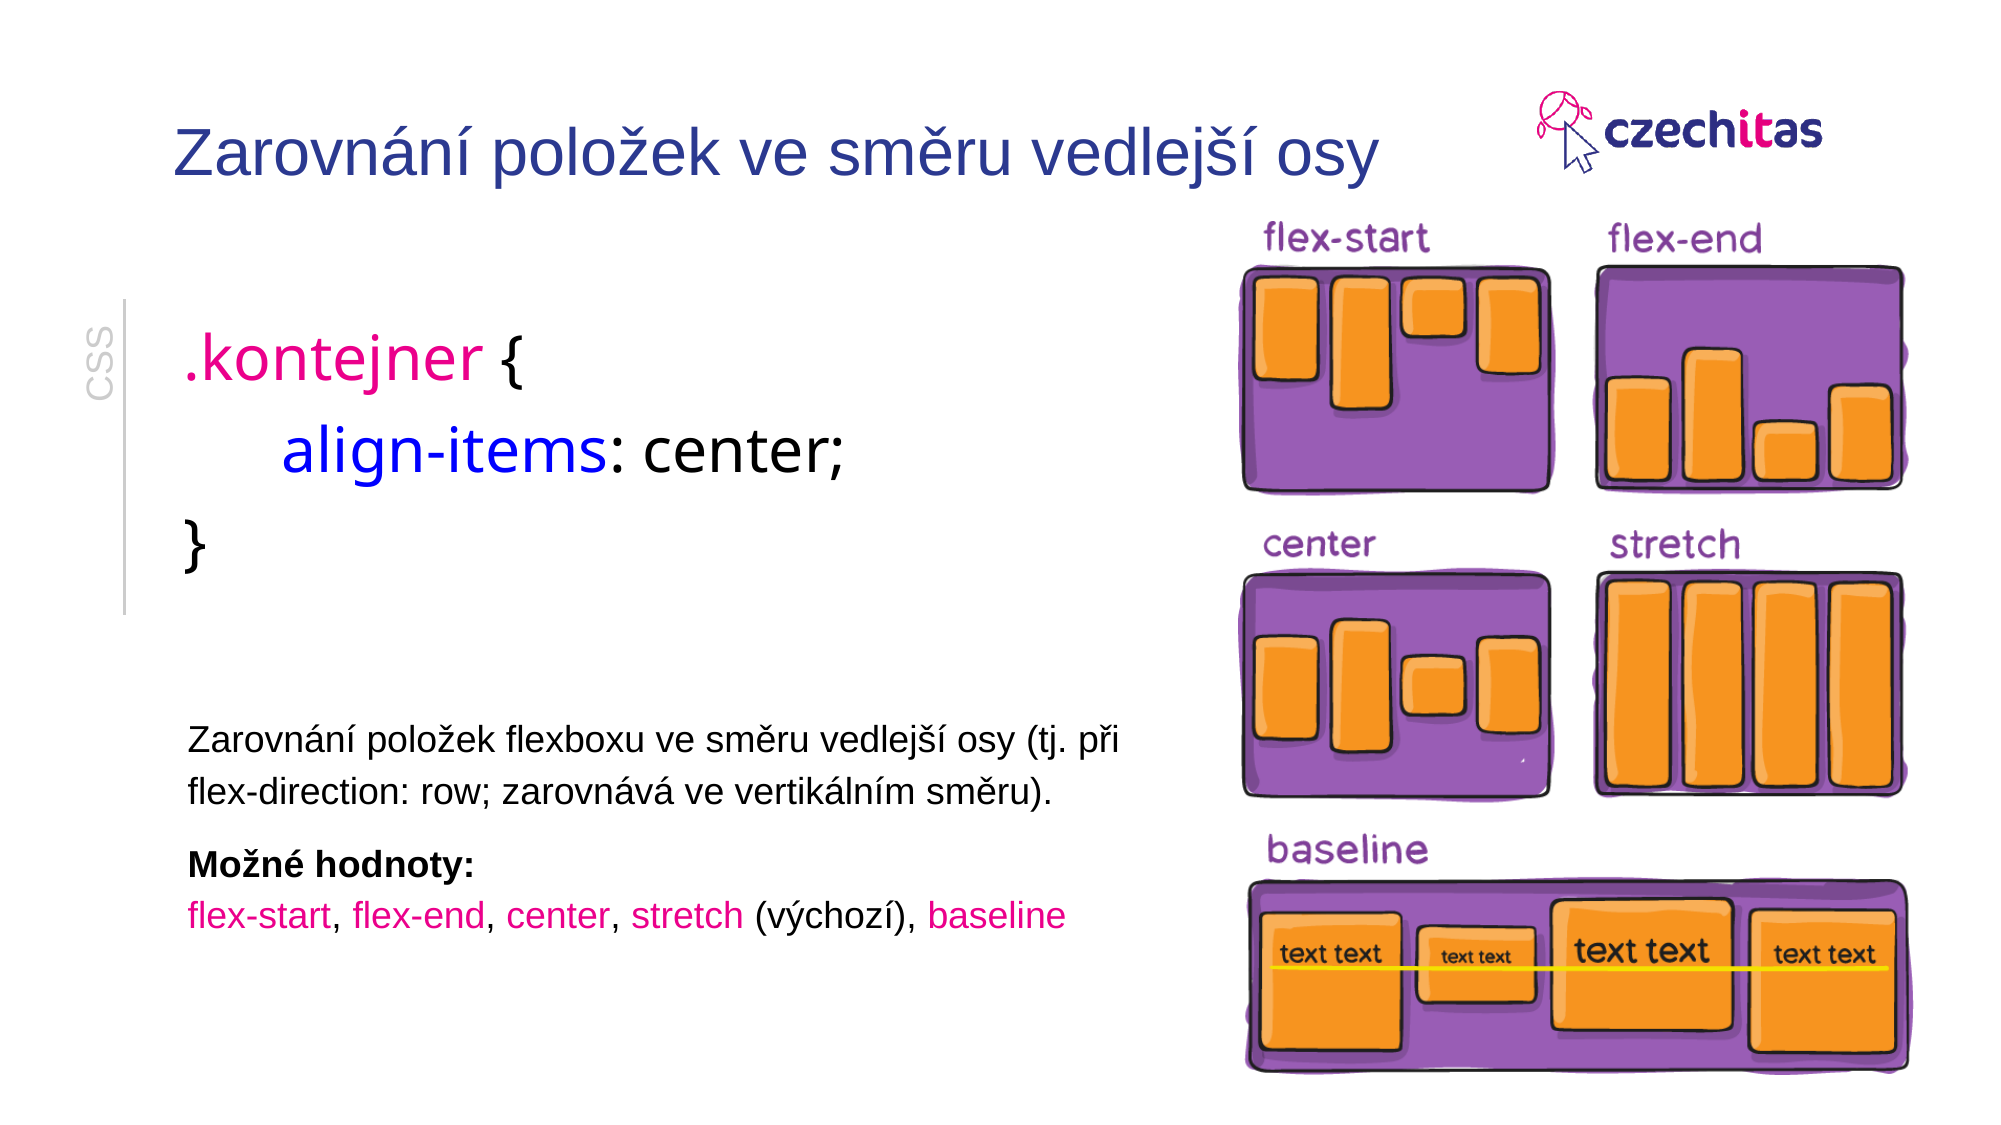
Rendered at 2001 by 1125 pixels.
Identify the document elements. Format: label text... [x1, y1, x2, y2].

text_box .kontejner { align-items: center; } [172, 307, 1208, 633]
title Zarovnání položek ve směru vedlejší osy [158, 86, 1524, 222]
text_box CSS [60, 269, 143, 418]
picture [0, 0, 2001, 1125]
list Zarovnání položek flexboxu ve směru vedlejší osy (tj. při flex-direction: row; zarovnává ve vertikálním směru). Možné hodnoty: flex-start, flex-end, center, stretch (výchozí), baseline [172, 693, 1186, 1052]
